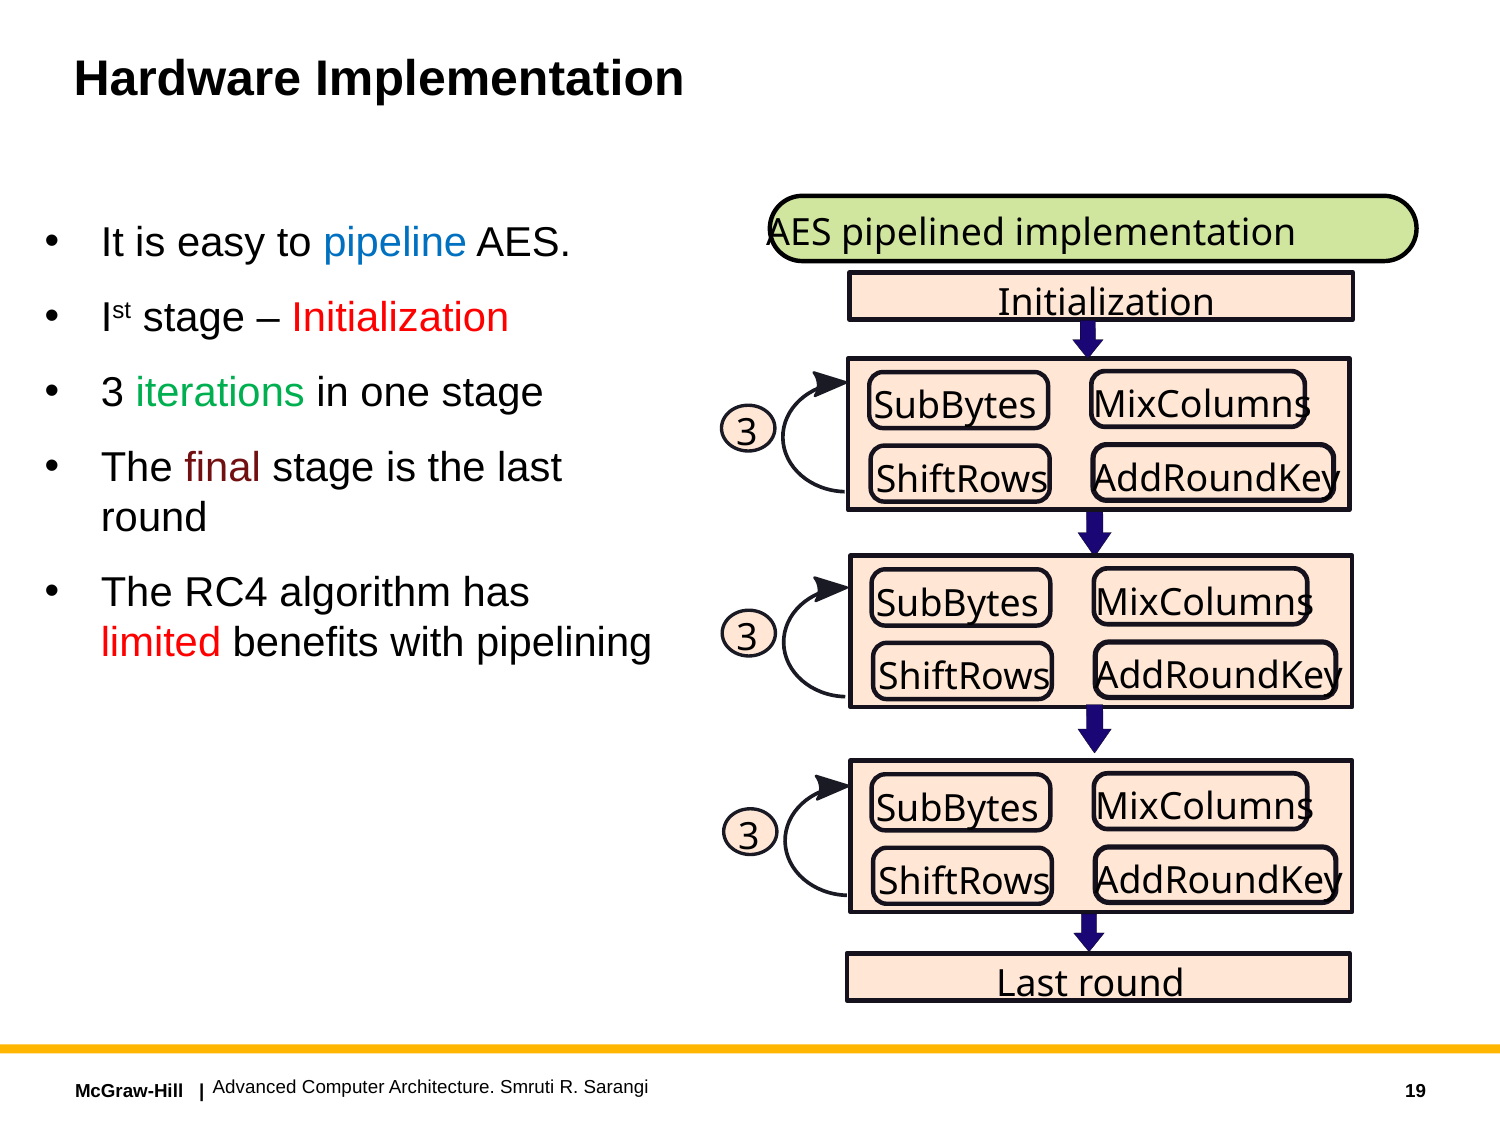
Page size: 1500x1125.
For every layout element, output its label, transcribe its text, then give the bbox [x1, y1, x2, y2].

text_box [720, 194, 1427, 1005]
title Hardware Implementation [58, 45, 1184, 180]
list It is easy to pipeline AES. Ist stage – Initialization 3 iterations in one stage The final stage is the last round The RC4 algorithm has limited benefits with pipelining [29, 207, 672, 698]
slide_number 19 [1283, 1071, 1442, 1109]
footer Advanced Computer Architecture. Smruti R. Sarangi [197, 1067, 1098, 1105]
